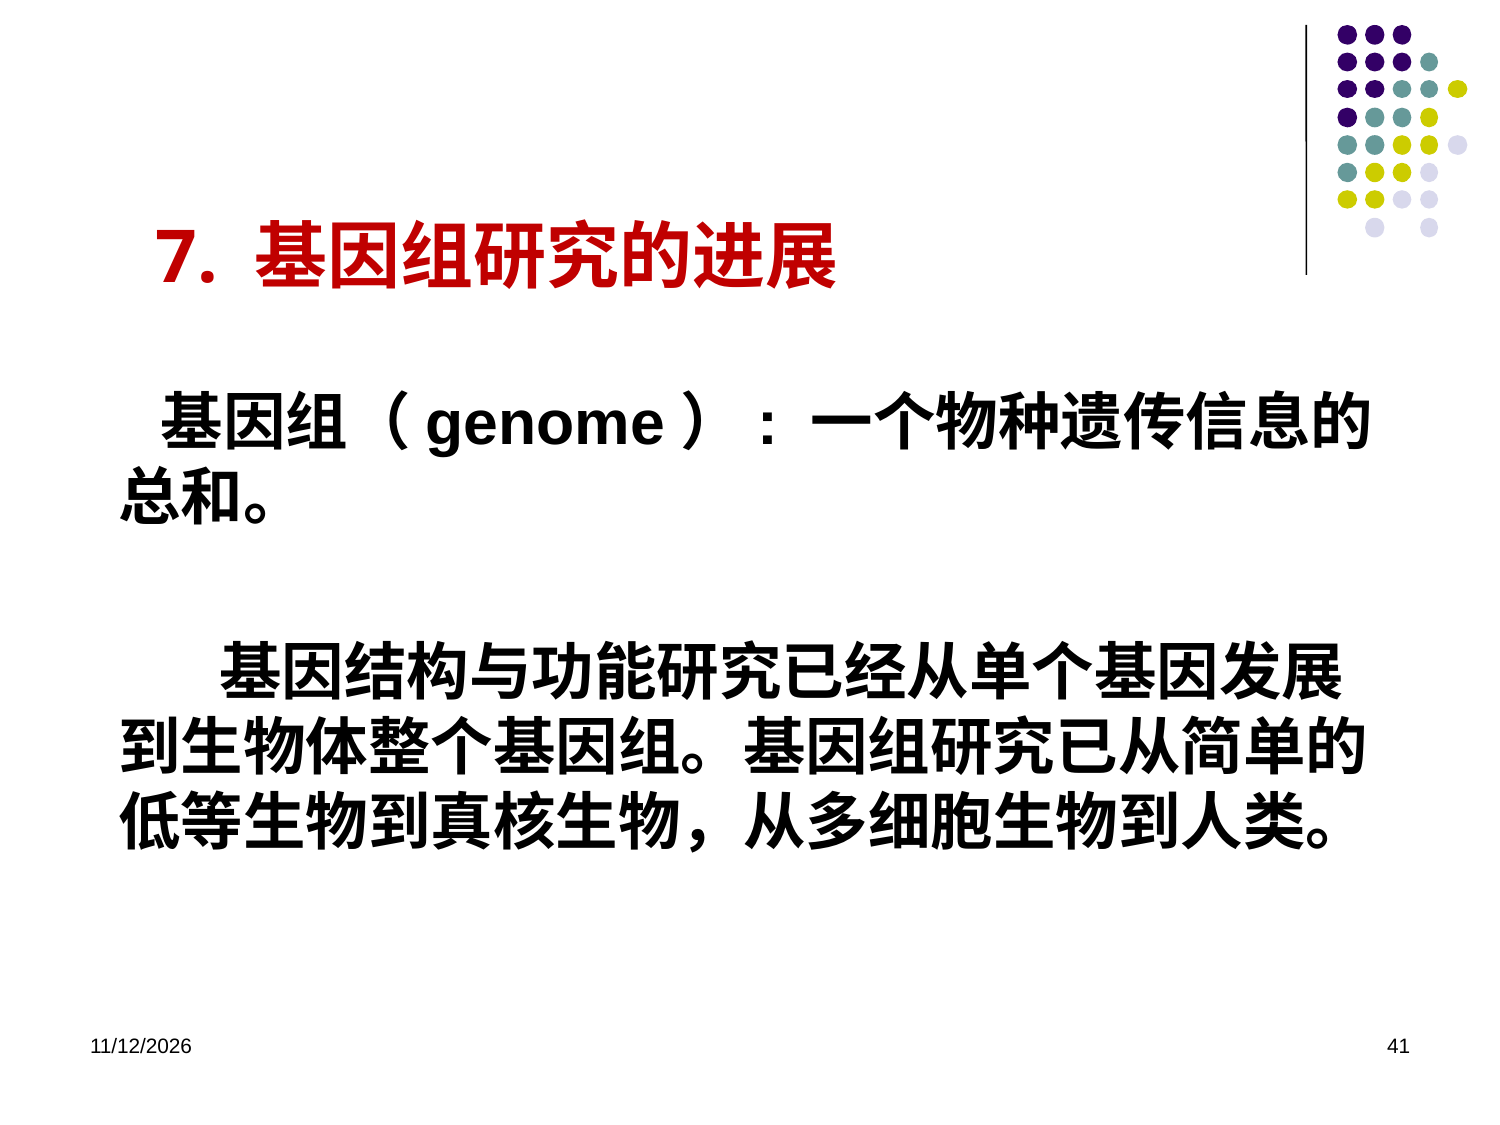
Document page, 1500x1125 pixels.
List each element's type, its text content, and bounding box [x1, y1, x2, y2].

title 7. 基因组研究的进展 [140, 199, 1004, 305]
list 基因组（genome）: 一个物种遗传信息的总和。 基因结构与功能研究已经从单个基因发展到生物体整个基因组。基因组研究已从简单的低等生物到真核生物，从多细胞生物到人类。 [46, 375, 1395, 926]
slide_number 41 [1074, 1024, 1426, 1101]
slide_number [74, 1024, 426, 1101]
